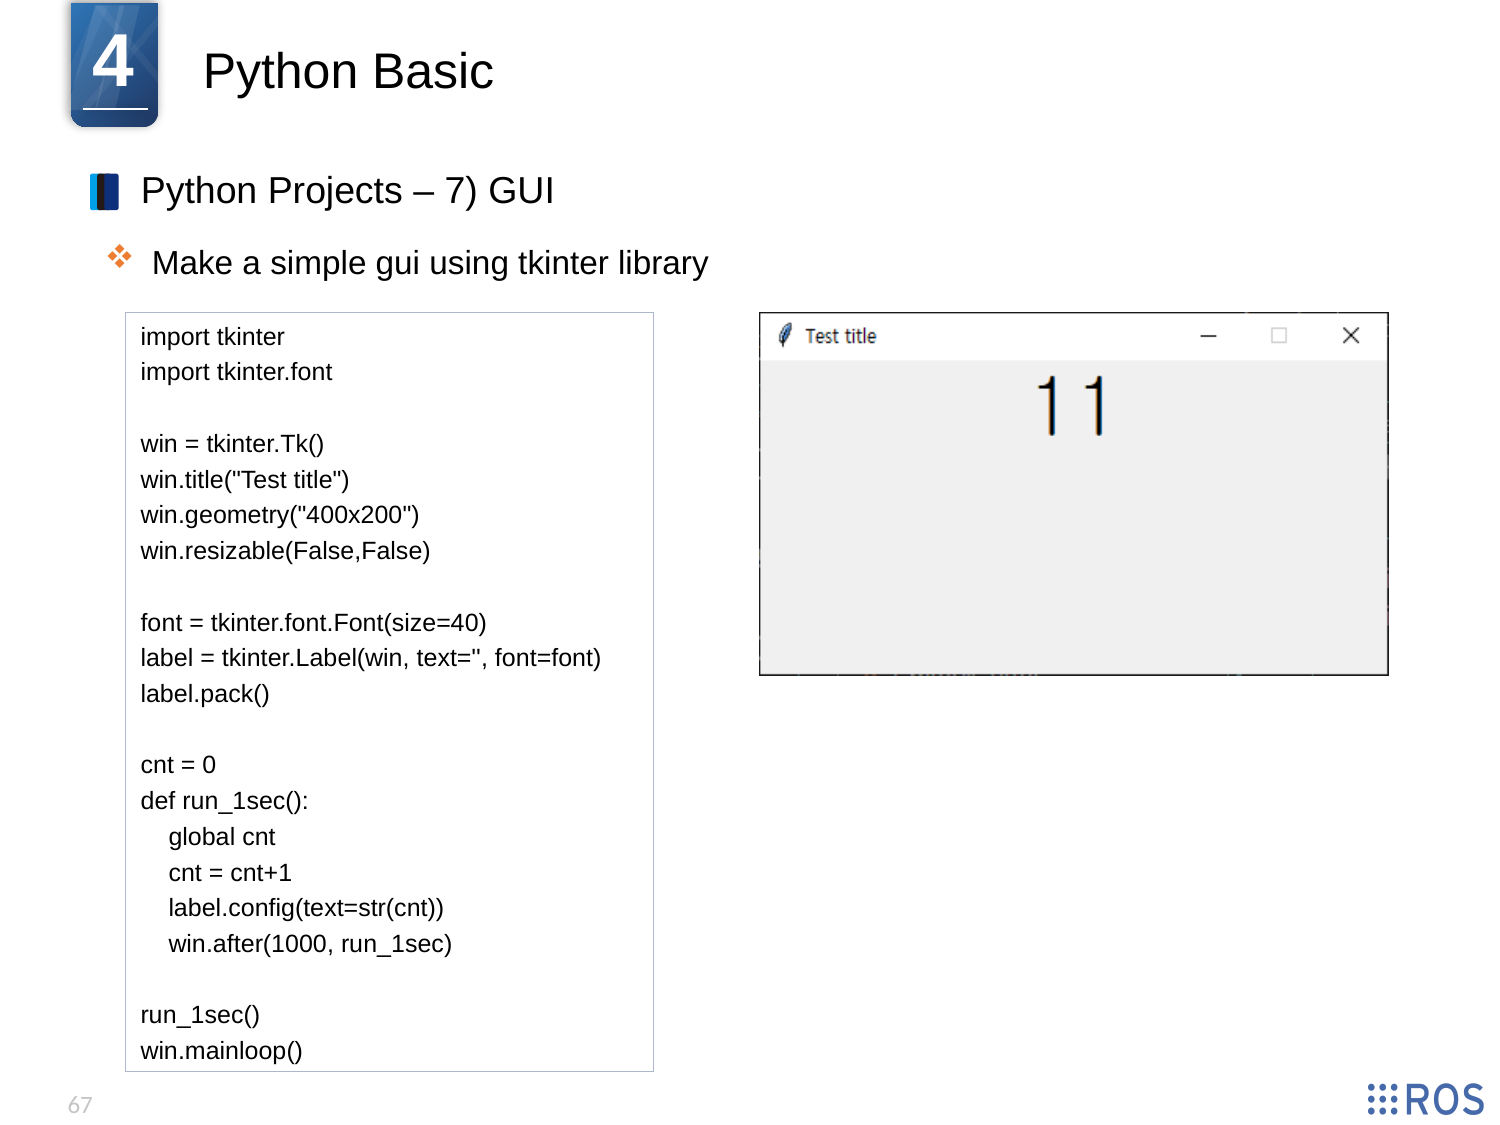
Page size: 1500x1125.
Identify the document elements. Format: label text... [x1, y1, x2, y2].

text_box Python Basic [188, 30, 1245, 116]
text_box import tkinter import tkinter.font win = tkinter.Tk() win.title("Test title") win.geometry("400x200") win.resizable(False,False) font = tkinter.font.Font(size=40) label = tkinter.Label(win, text='', font=font) label.pack() cnt = 0 def run_1sec(): global cnt cnt = cnt+1 label.config(text=str(cnt)) win.after(1000, run_1sec) run_1sec() win.mainloop() [125, 312, 654, 1072]
text_box Make a simple gui using tkinter library [90, 233, 1399, 289]
text_box Python Projects – 7) GUI [125, 164, 982, 220]
picture [759, 312, 1389, 676]
text_box 4 [73, 4, 154, 109]
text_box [90, 173, 119, 211]
slide_number 67 [34, 1087, 108, 1119]
